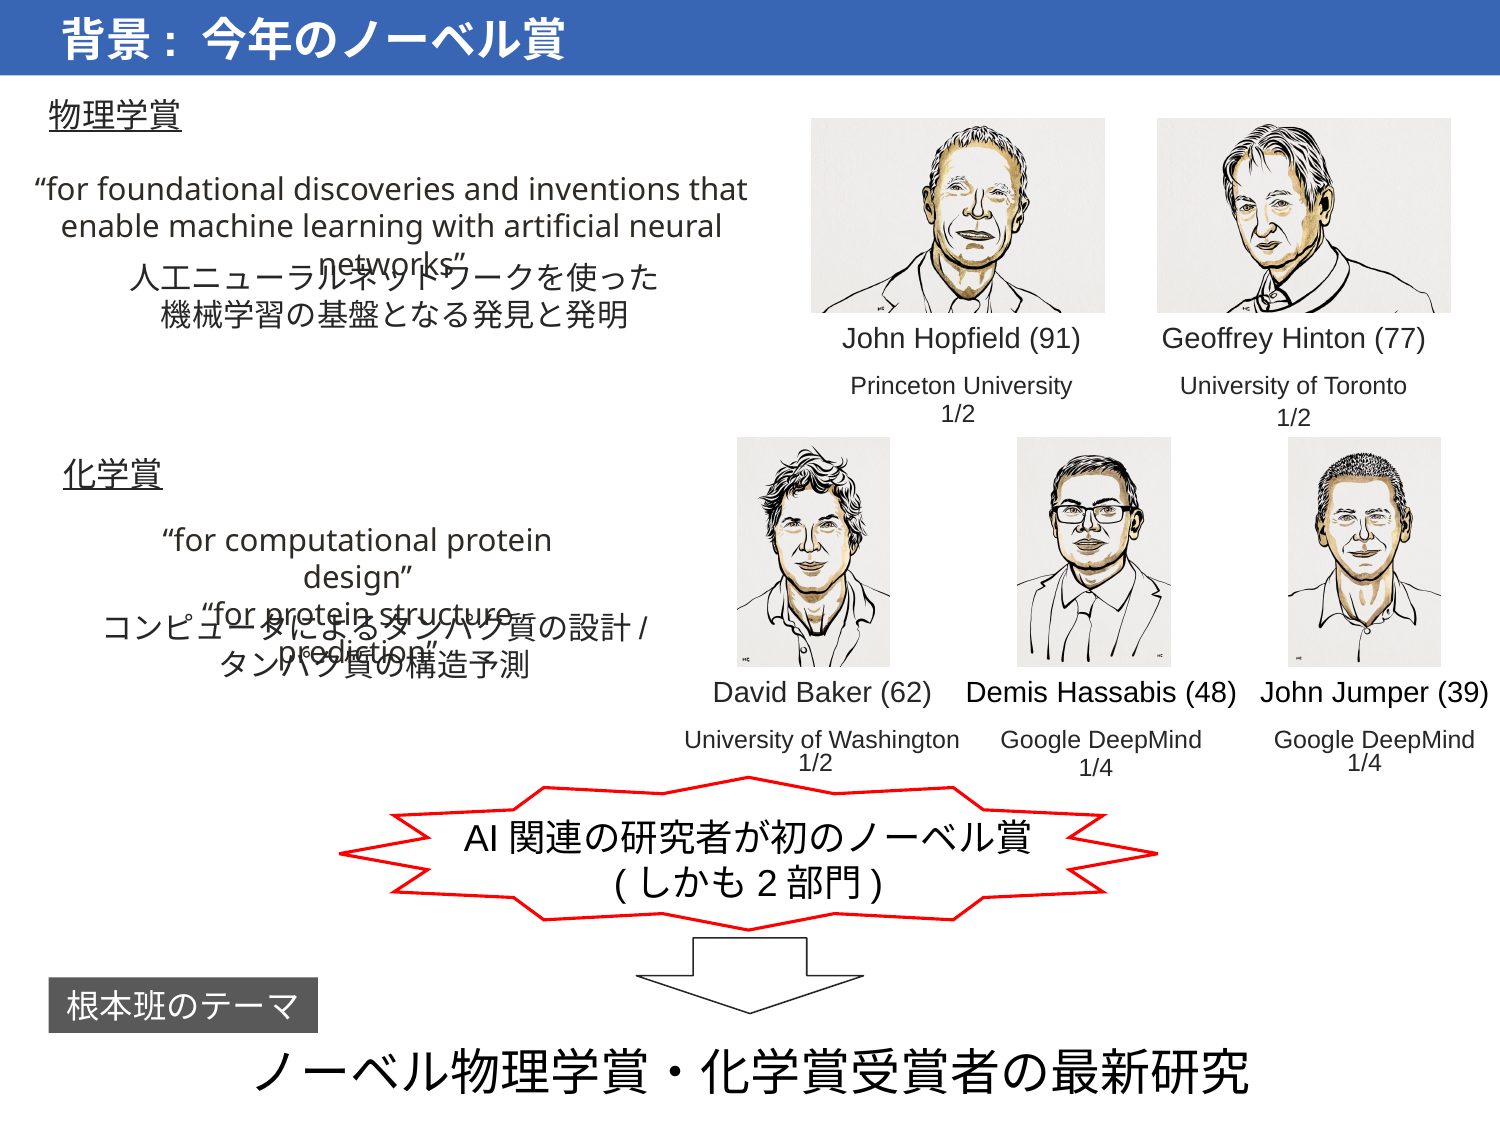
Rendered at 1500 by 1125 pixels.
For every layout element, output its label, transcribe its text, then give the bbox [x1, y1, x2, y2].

text_box [338, 776, 1159, 932]
text_box 1/4 [1320, 739, 1409, 785]
text_box [636, 937, 864, 1014]
picture [737, 437, 890, 667]
text_box 化学賞 [48, 445, 222, 501]
text_box AI関連の研究者が初のノーベル賞 (しかも2部門) [356, 806, 515, 849]
text_box AI関連の研究者が初のノーベル賞 (しかも2部門) [982, 806, 1141, 849]
picture [1017, 437, 1171, 667]
text_box 根本班のテーマ [48, 976, 319, 1034]
text_box 1/2 [771, 739, 860, 785]
text_box Geoffrey Hinton (77) University of Toronto [1130, 312, 1458, 407]
picture [1288, 437, 1441, 667]
text_box ノーベル物理学賞・化学賞受賞者の最新研究 [211, 1032, 1289, 1108]
text_box 1/2 [913, 390, 1003, 435]
text_box John Hopfield (91) Princeton University [803, 312, 1120, 407]
text_box 1/4 [1051, 744, 1141, 790]
text_box 背景: 今年のノーベル賞 [0, 0, 1500, 76]
text_box 人工ニューラルネットワークを使った 機械学習の基盤となる発見と発明 [15, 250, 775, 341]
text_box “for computational protein design” “for protein structure prediction” [104, 512, 611, 600]
text_box 1/2 [1249, 394, 1339, 439]
text_box AI関連の研究者が初のノーベル賞 (しかも2部門) [967, 858, 1141, 912]
text_box Demis Hassabis (48) Google DeepMind [943, 666, 1260, 761]
picture [811, 118, 1105, 313]
text_box “for foundational discoveries and inventions that enable machine learning with artificial neural networks” [12, 161, 772, 289]
text_box John Jumper (39) Google DeepMind [1260, 666, 1500, 761]
text_box 物理学賞 [34, 86, 208, 142]
text_box David Baker (62) University of Washington [664, 666, 943, 761]
picture [1157, 118, 1451, 313]
text_box コンピュータによるタンパク質の設計/ タンパク質の構造予測 [0, 600, 754, 691]
text_box AI関連の研究者が初のノーベル賞 (しかも2部門) [356, 858, 530, 912]
